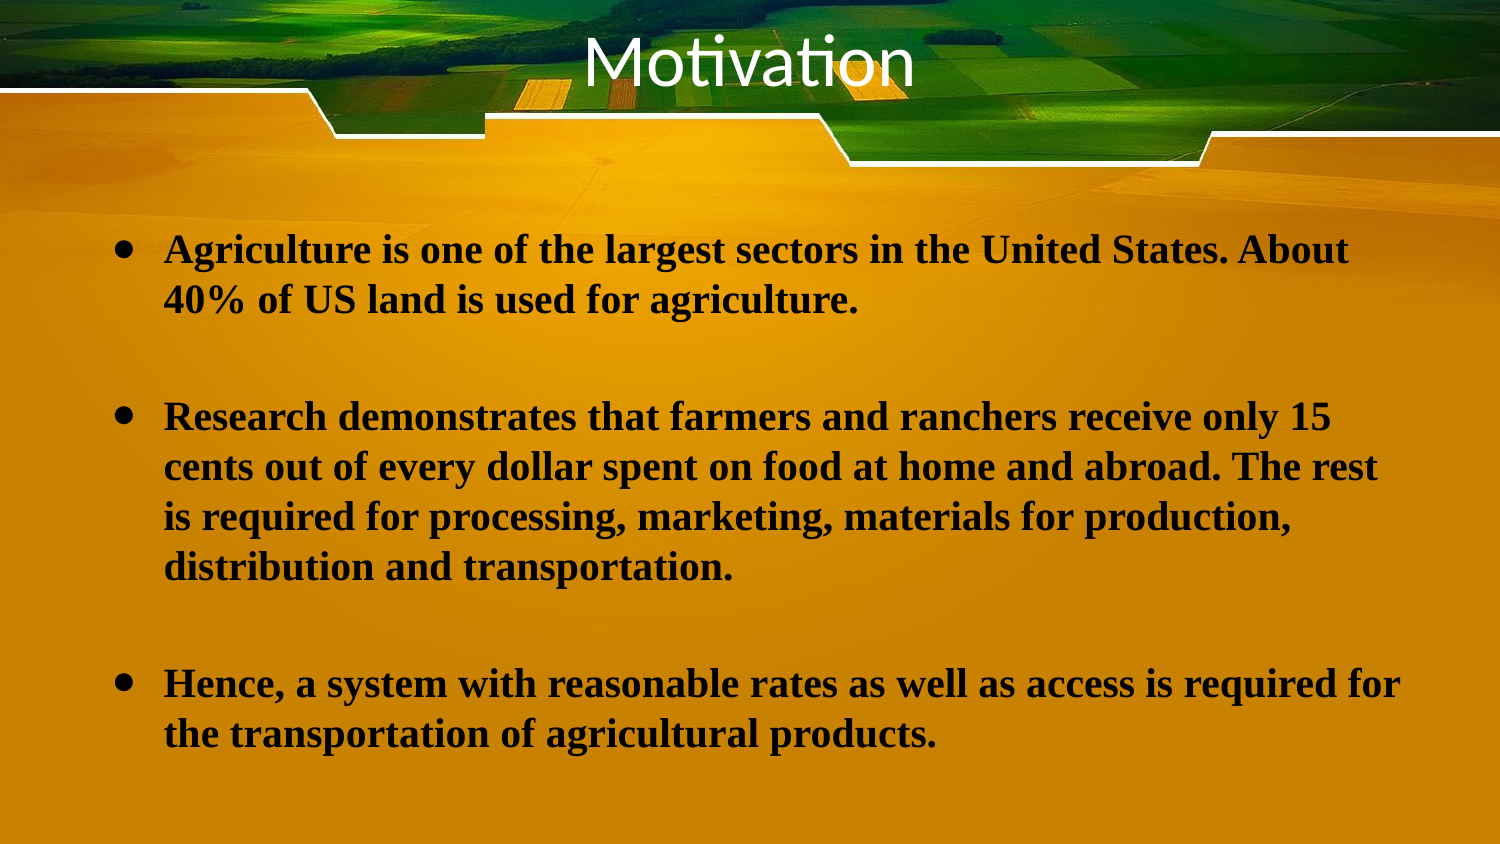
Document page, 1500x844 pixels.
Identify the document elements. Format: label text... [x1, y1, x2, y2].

list Agriculture is one of the largest sectors in the United States. About 40% of US land is used for agriculture. Research demonstrates that farmers and ranchers receive only 15 cents out of every dollar spent on food at home and abroad. The rest is required for processing, marketing, materials for production, distribution and transportation. Hence, a system with reasonable rates as well as access is required for the transportation of agricultural products. [73, 214, 1427, 791]
picture [0, 0, 1500, 844]
title Motivation [73, 0, 1427, 133]
